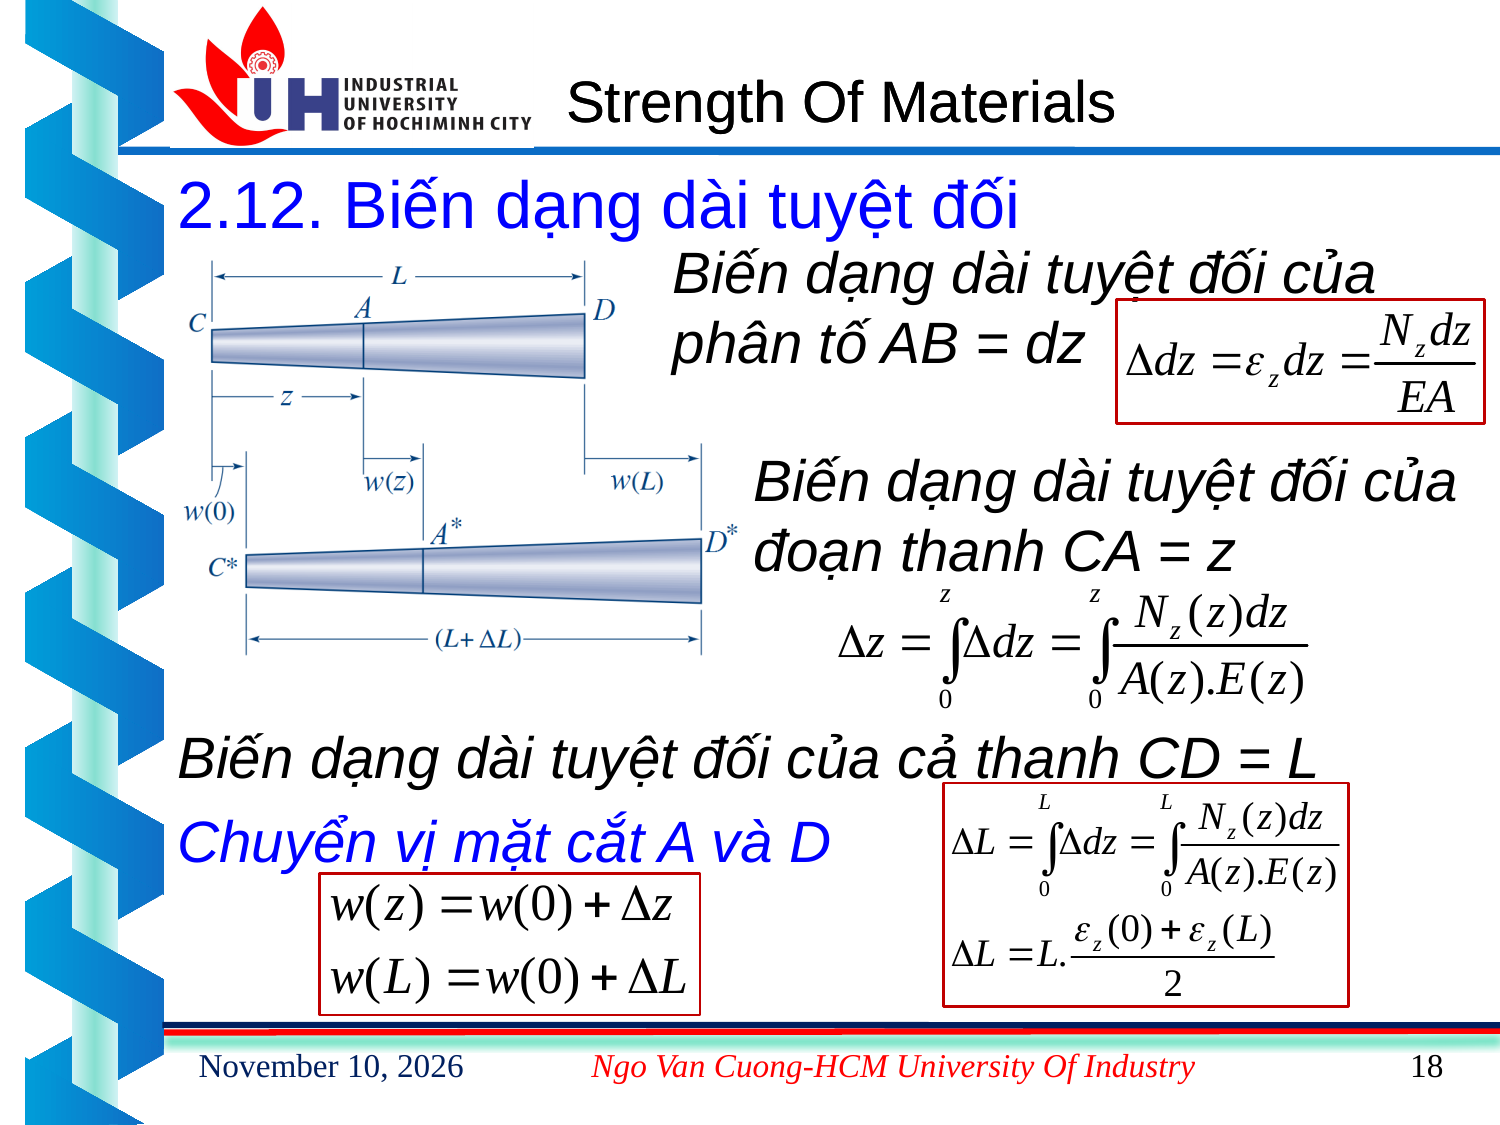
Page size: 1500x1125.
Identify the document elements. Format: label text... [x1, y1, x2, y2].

text_box Biến dạng dài tuyệt đối của đoạn thanh CA = z [744, 435, 1497, 636]
footer Ngo Van Cuong-HCM University Of Industry [512, 1036, 1276, 1112]
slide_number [183, 1036, 497, 1112]
text_box Biến dạng dài tuyệt đối của phân tố AB = dz [658, 227, 1416, 383]
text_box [944, 784, 1348, 1006]
text_box Biến dạng dài tuyệt đối của cả thanh CD = L [162, 713, 1376, 798]
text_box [1117, 300, 1484, 423]
slide_number 18 [1276, 1036, 1459, 1112]
text_box 2.12. Biến dạng dài tuyệt đối [162, 154, 1048, 250]
title Strength Of Materials [551, 56, 1376, 143]
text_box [829, 573, 1317, 722]
text_box Chuyển vị mặt cắt A và D [162, 796, 873, 882]
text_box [320, 874, 699, 1014]
picture [170, 3, 534, 148]
picture [183, 250, 740, 659]
